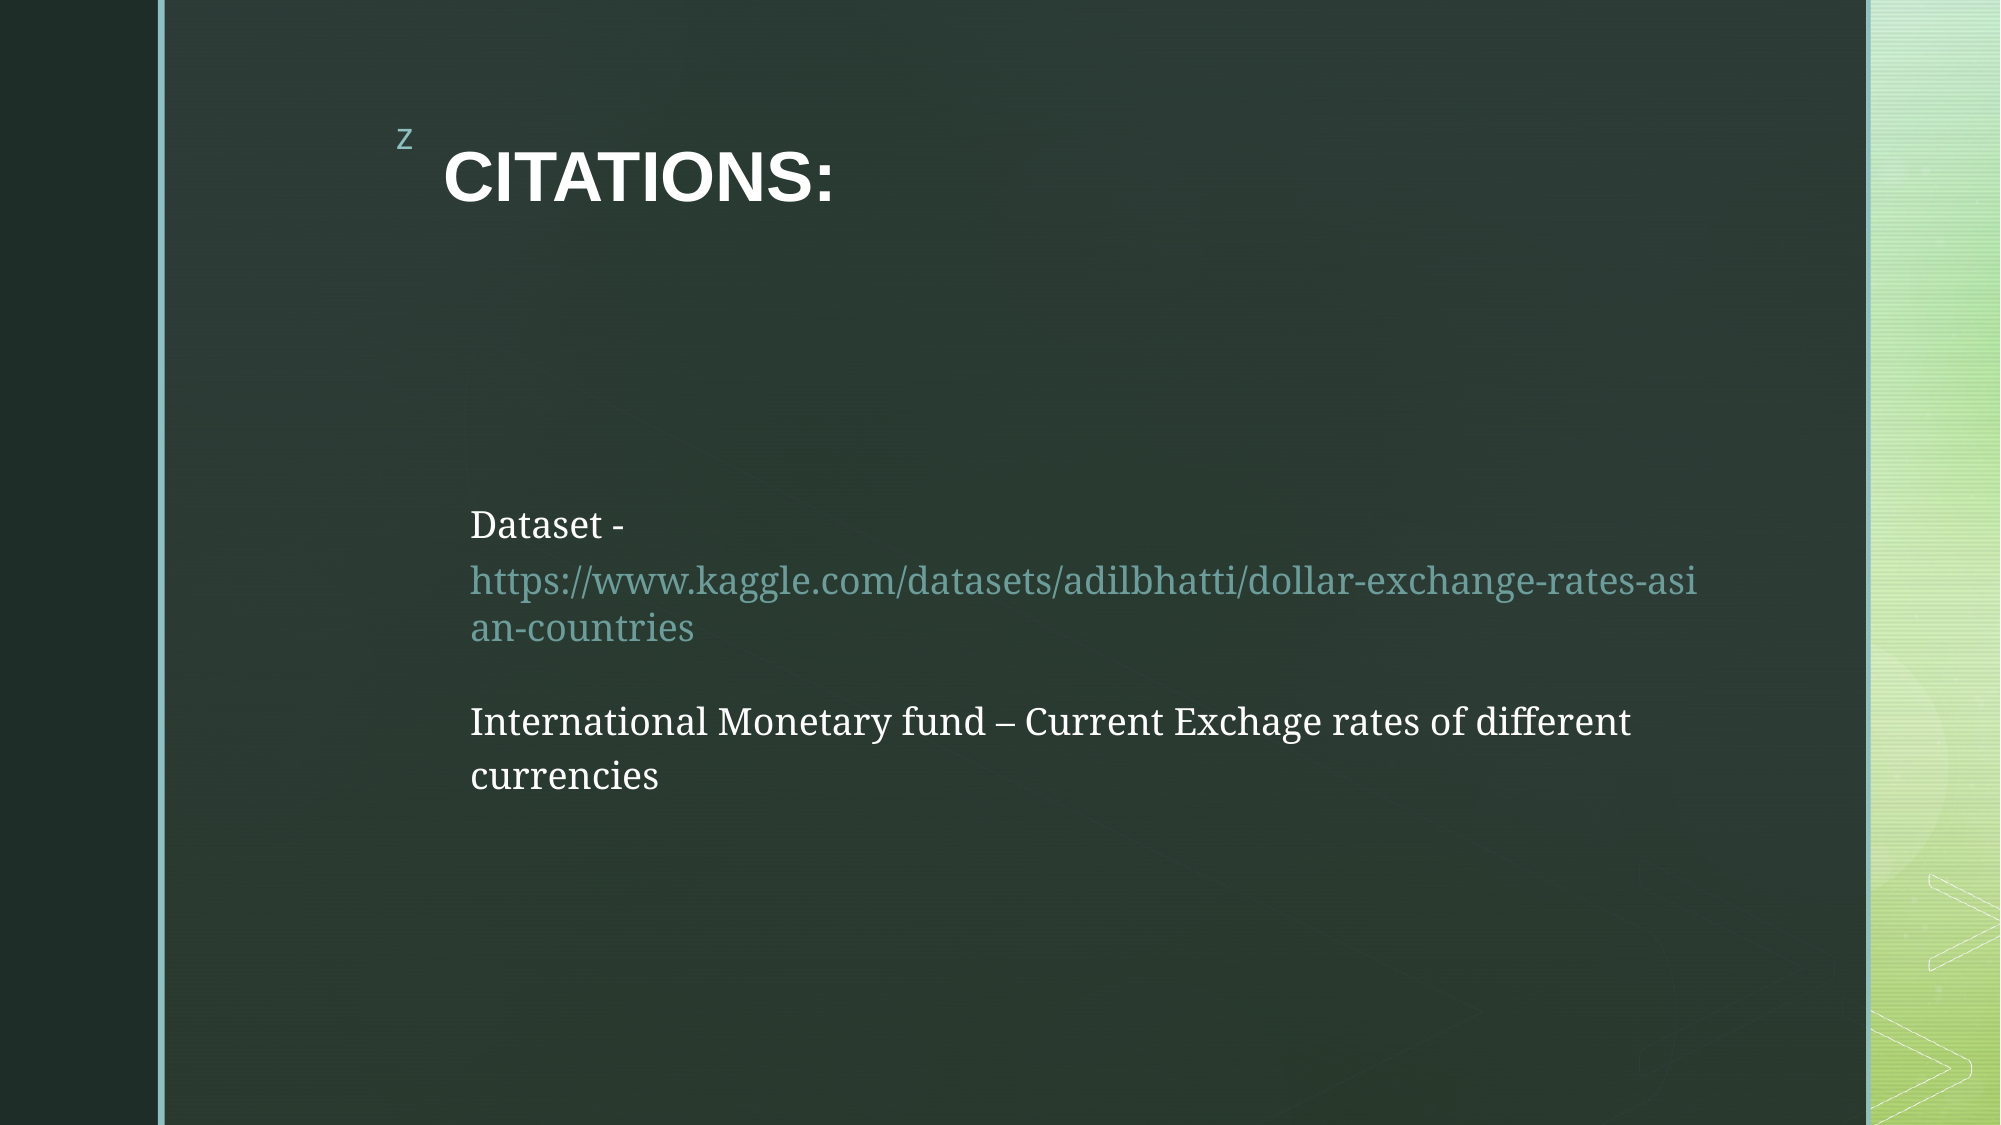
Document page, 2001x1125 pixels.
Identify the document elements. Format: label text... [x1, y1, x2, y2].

picture [1871, 0, 2001, 1125]
title CITATIONS: [428, 132, 1734, 310]
list Dataset - https://www.kaggle.com/datasets/adilbhatti/dollar-exchange-rates-asian-countries International Monetary fund – Current Exchage rates of different currencies [454, 336, 1734, 993]
